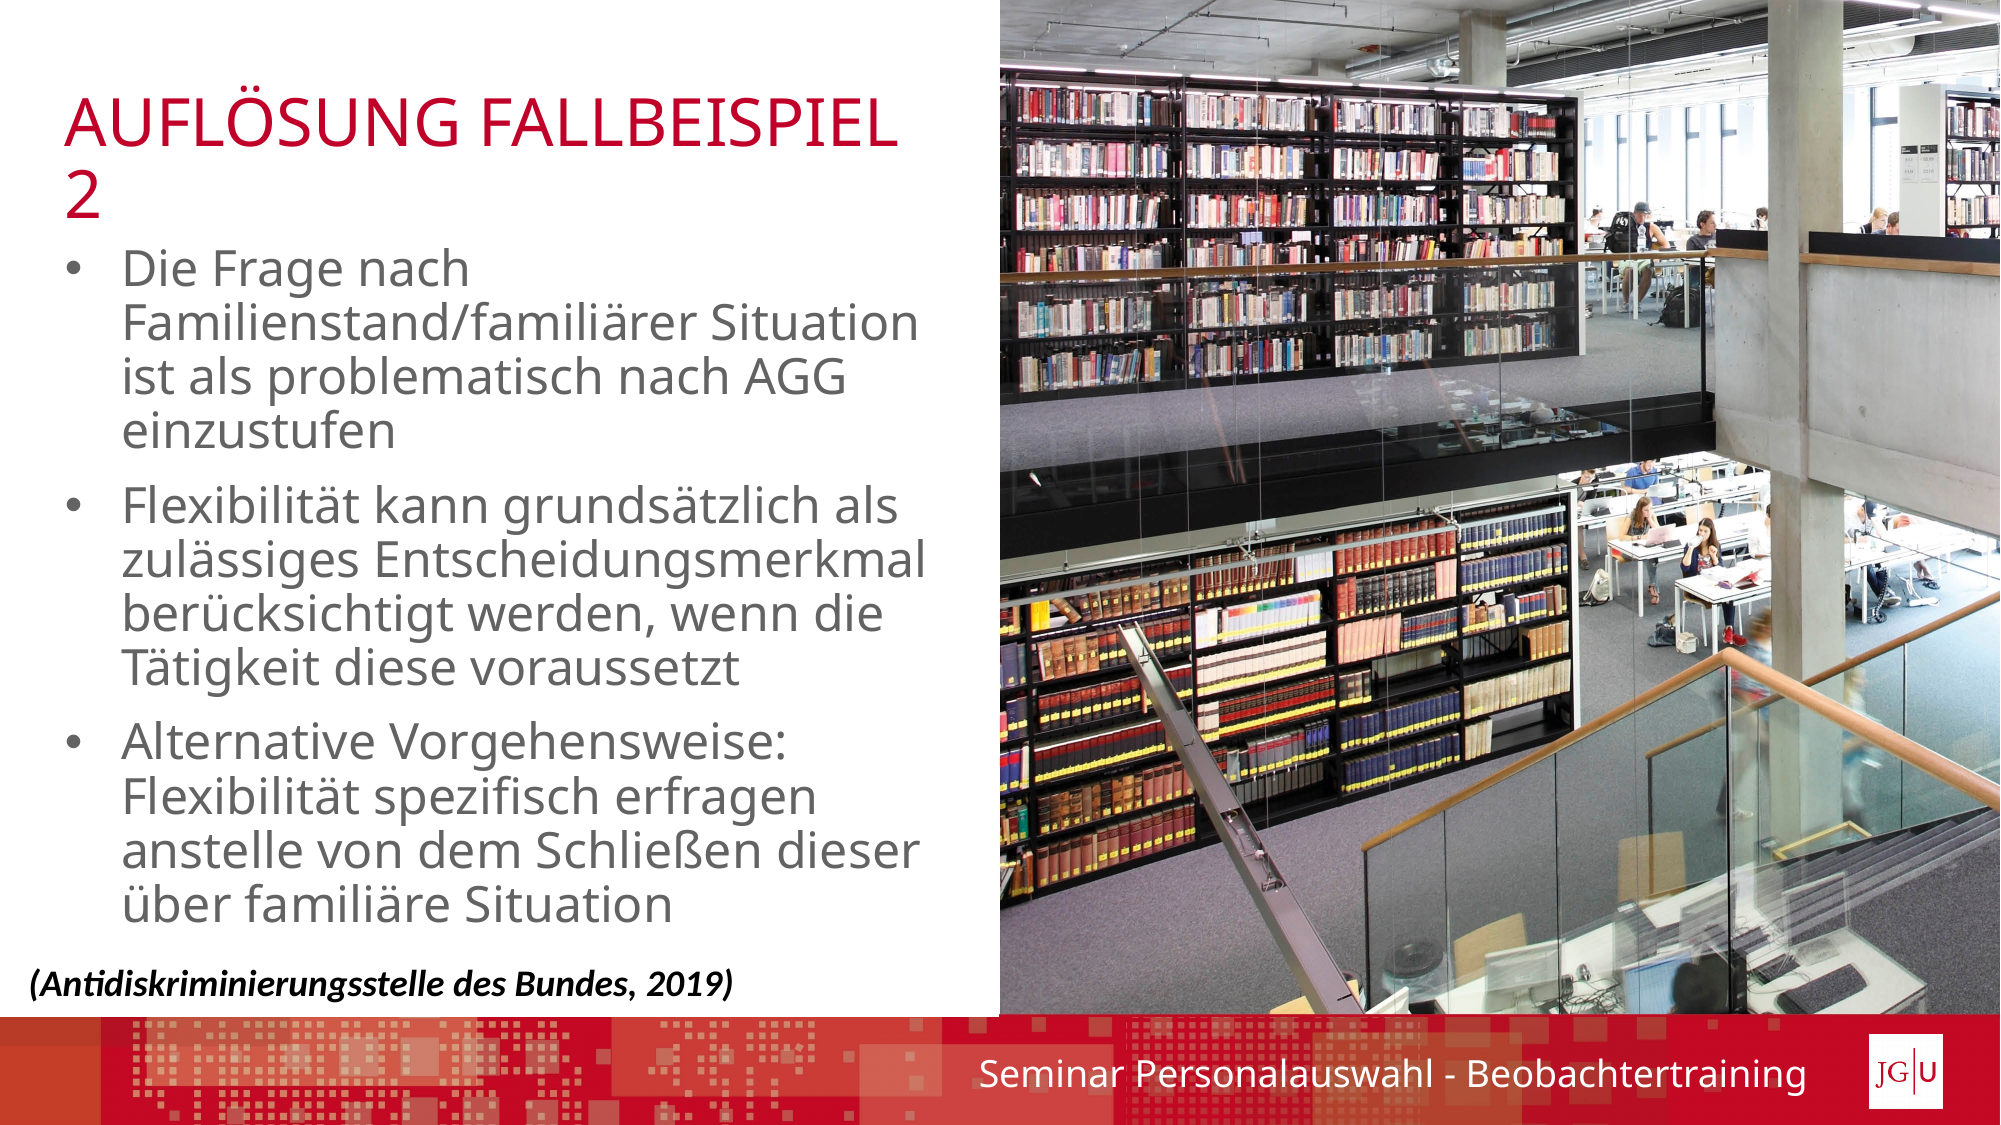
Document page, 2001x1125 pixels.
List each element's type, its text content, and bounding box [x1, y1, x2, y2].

title Auflösung Fallbeispiel 2 [49, 81, 940, 235]
subtitle Die Frage nach Familienstand/familiärer Situation ist als problematisch nach AGG einzustufen Flexibilität kann grundsätzlich als zulässiges Entscheidungsmerkmal berücksichtigt werden, wenn die Tätigkeit diese voraussetzt Alternative Vorgehensweise: Flexibilität spezifisch erfragen anstelle von dem Schließen dieser über familiäre Situation [49, 235, 958, 890]
text_box (Antidiskriminierungsstelle des Bundes, 2019) [13, 951, 941, 1012]
picture [0, 0, 2000, 1125]
footer Seminar Personalauswahl - Beobachtertraining [821, 1042, 1824, 1103]
